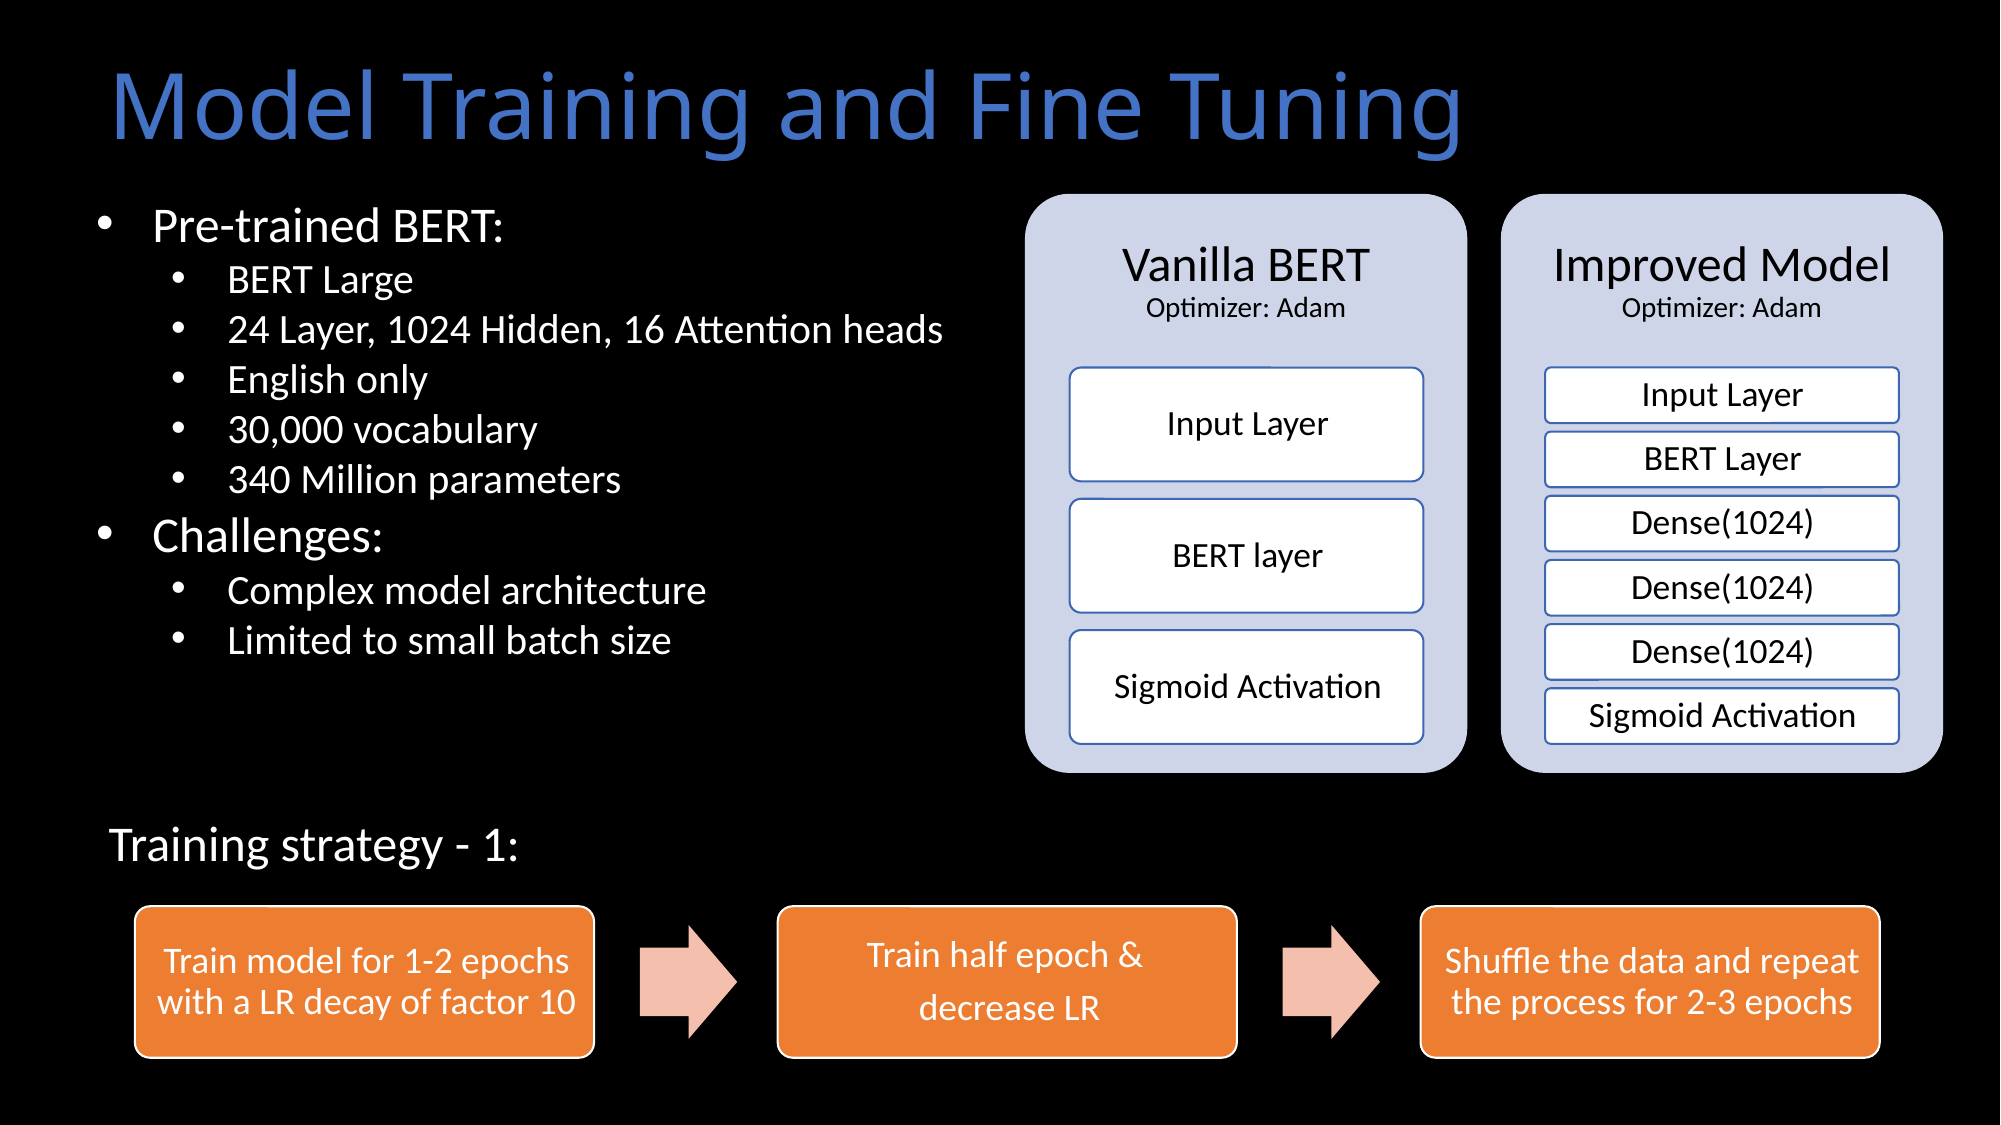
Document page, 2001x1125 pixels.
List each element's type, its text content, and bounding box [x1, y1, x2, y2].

text_box Pre-trained BERT: BERT Large 24 Layer, 1024 Hidden, 16 Attention heads English only 30,000 vocabulary 340 Million parameters Challenges: Complex model architecture Limited to small batch size [81, 184, 975, 670]
text_box Training strategy - 1: [93, 804, 628, 879]
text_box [133, 906, 1882, 1058]
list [1024, 193, 1944, 773]
title Model Training and Fine Tuning [93, 29, 1819, 190]
